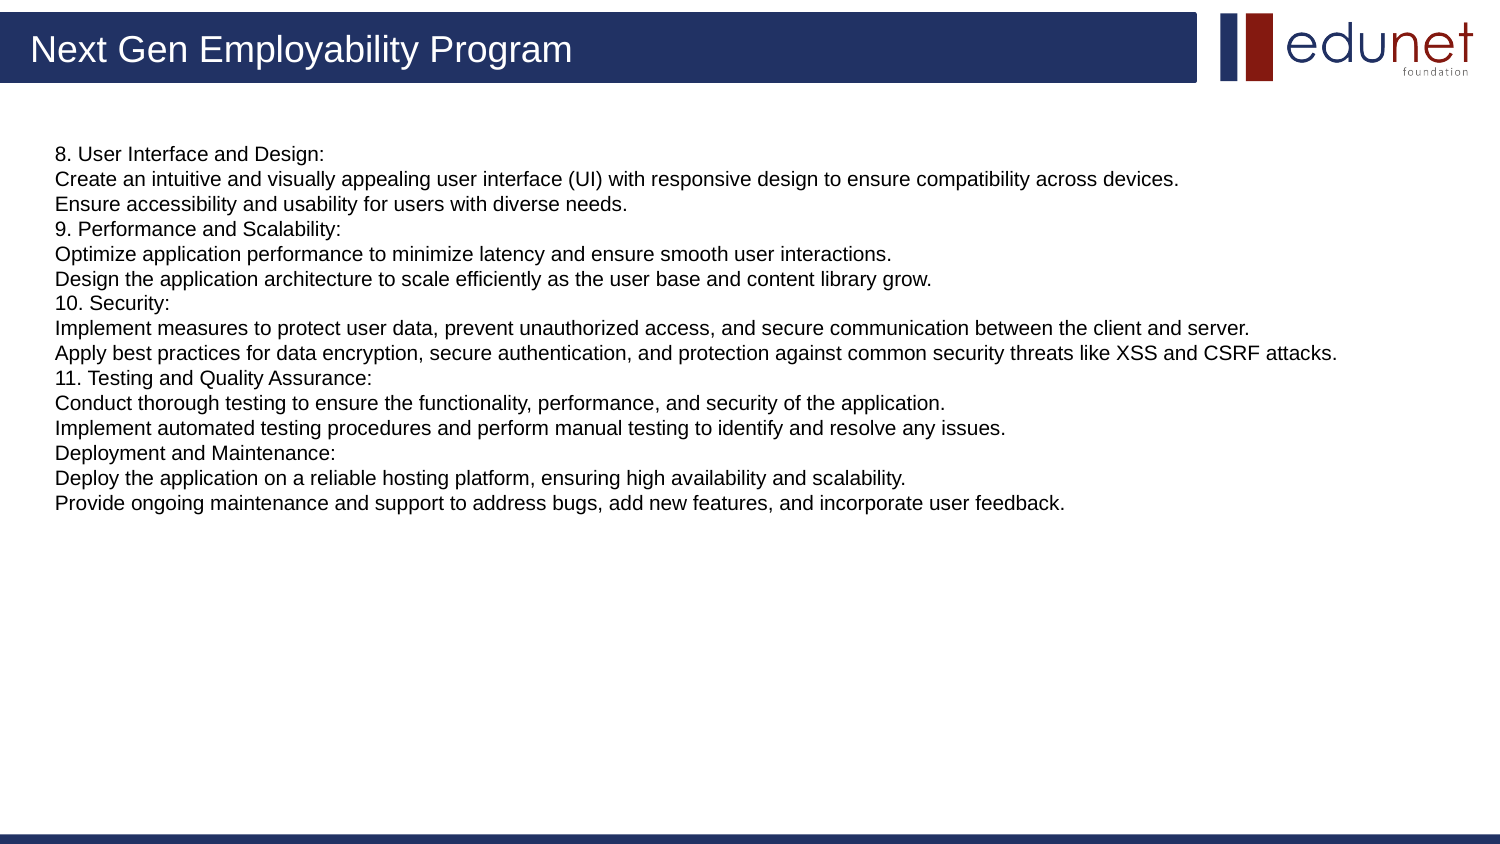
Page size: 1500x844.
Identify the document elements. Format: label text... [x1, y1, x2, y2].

picture [1279, 14, 1482, 83]
text_box 8. User Interface and Design: Create an intuitive and visually appealing user interface (UI) with responsive design to ensure compatibility across devices. Ensure accessibility and usability for users with diverse needs. 9. Performance and Scalability: Optimize application performance to minimize latency and ensure smooth user interactions. Design the application architecture to scale efficiently as the user base and content library grow. 10. Security: Implement measures to protect user data, prevent unauthorized access, and secure communication between the client and server. Apply best practices for data encryption, secure authentication, and protection against common security threats like XSS and CSRF attacks. 11. Testing and Quality Assurance: Conduct thorough testing to ensure the functionality, performance, and security of the application. Implement automated testing procedures and perform manual testing to identify and resolve any issues. Deployment and Maintenance: Deploy the application on a reliable hosting platform, ensuring high availability and scalability. Provide ongoing maintenance and support to address bugs, add new features, and incorporate user feedback. [39, 132, 1467, 548]
